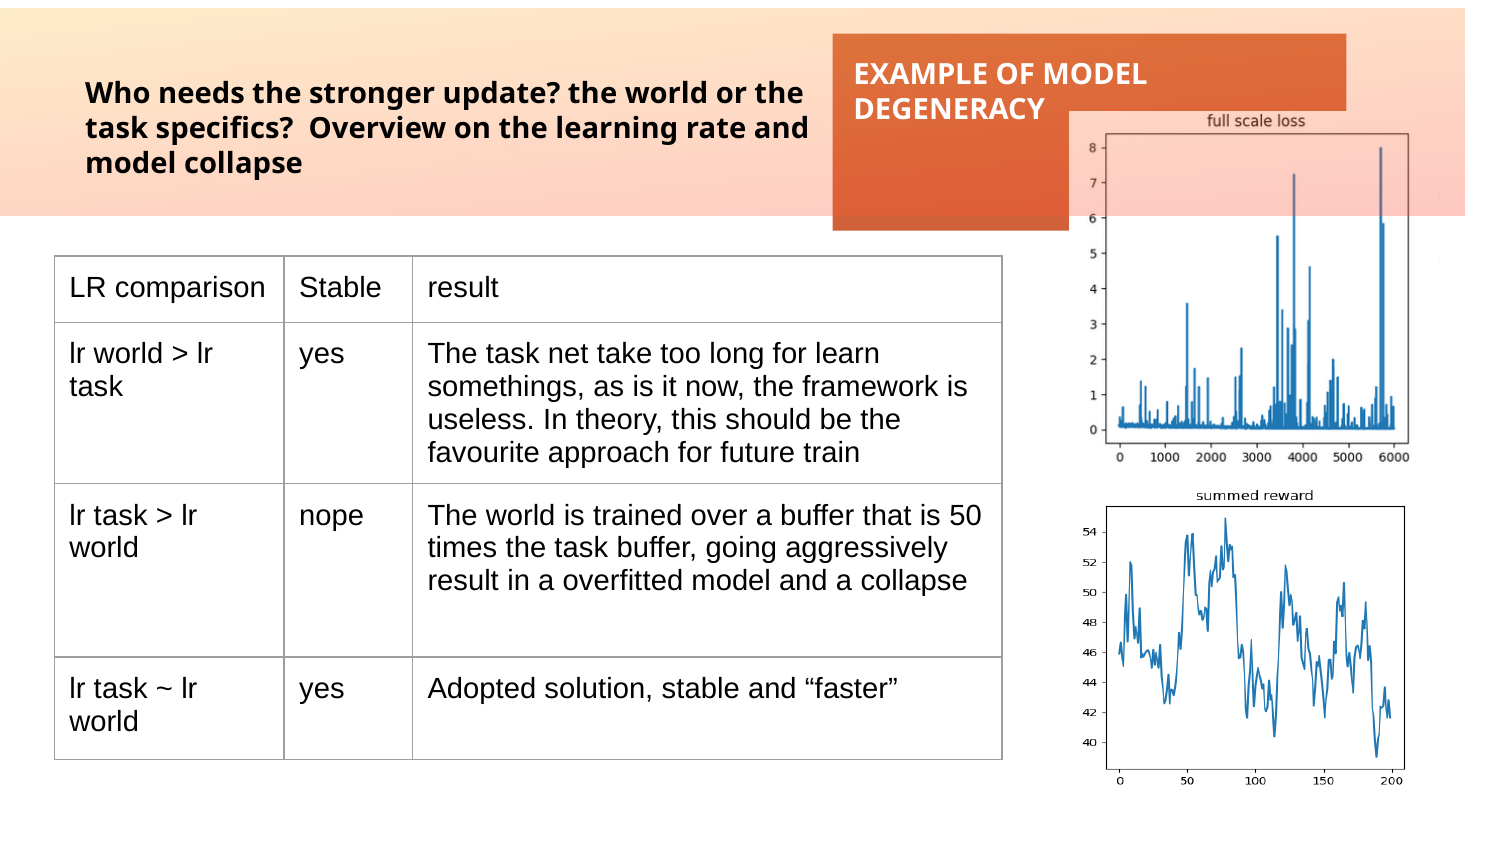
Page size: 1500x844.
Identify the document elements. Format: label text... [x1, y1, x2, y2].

table_cell lr task > lr world [55, 484, 283, 656]
text_box [832, 224, 1063, 231]
table_cell yes [285, 323, 412, 483]
table_cell Adopted solution, stable and “faster” [413, 658, 1001, 759]
table_cell lr world > lr task [55, 323, 283, 483]
table_cell The world is trained over a buffer that is 50 times the task buffer, going aggressively result in a overfitted model and a collapse [413, 484, 1001, 656]
picture [1069, 483, 1440, 794]
table_header result [413, 257, 1001, 322]
table_cell The task net take too long for learn somethings, as is it now, the framework is useless. In theory, this should be the favourite approach for future train [413, 323, 1001, 483]
table_header LR comparison [55, 257, 283, 322]
table_cell yes [285, 658, 412, 759]
table_cell nope [285, 484, 412, 656]
table_cell lr task ~ lr world [55, 658, 283, 759]
picture [0, 8, 1466, 473]
table_header Stable [285, 257, 412, 322]
